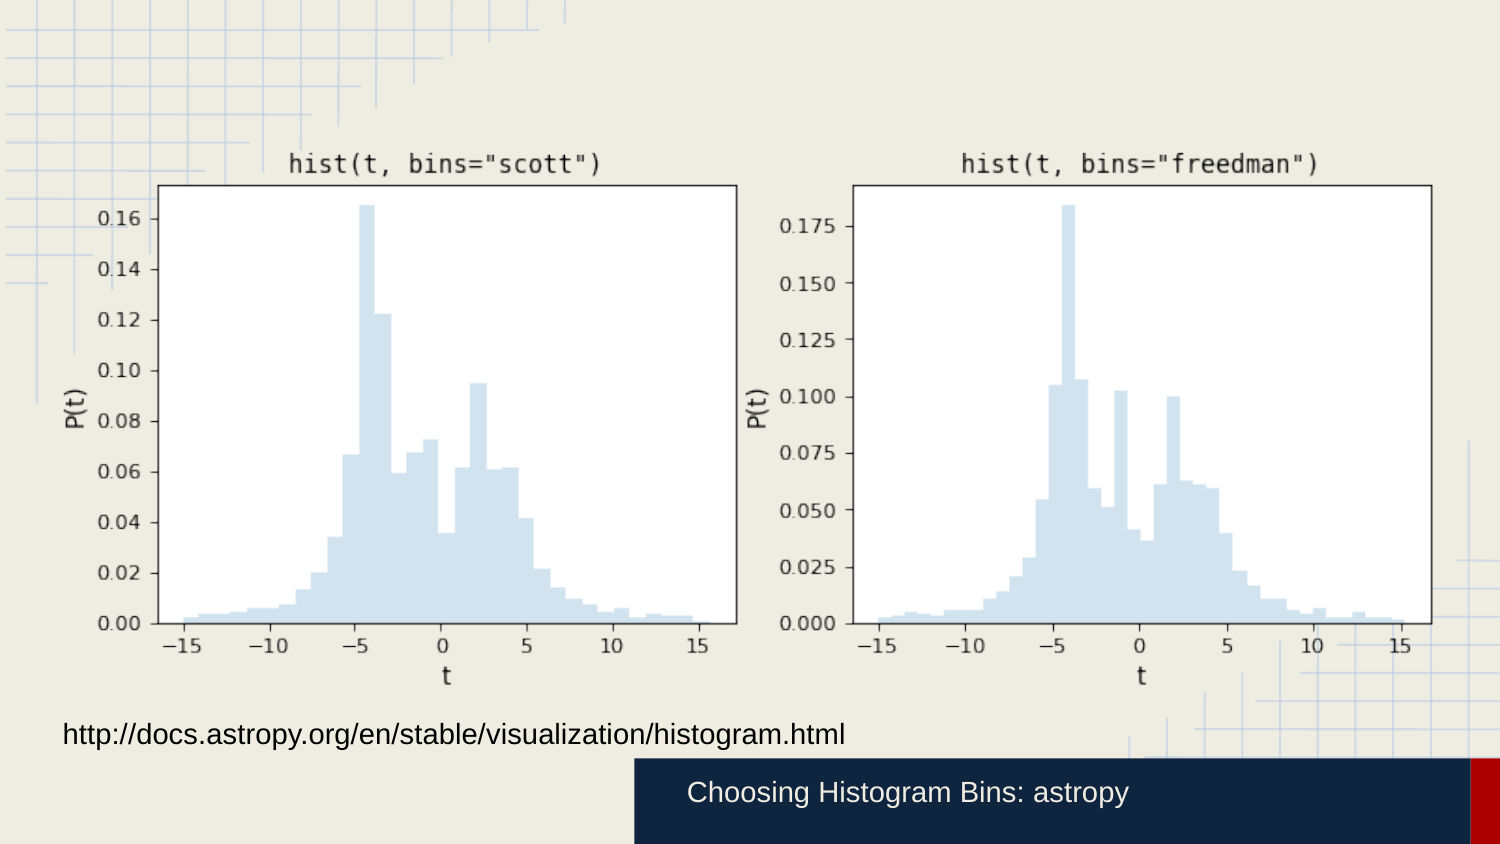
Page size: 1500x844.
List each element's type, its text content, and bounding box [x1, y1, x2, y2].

picture [47, 138, 1453, 706]
text_box http://docs.astropy.org/en/stable/visualization/histogram.html [47, 713, 911, 758]
list Choosing Histogram Bins: astropy [634, 758, 1471, 844]
